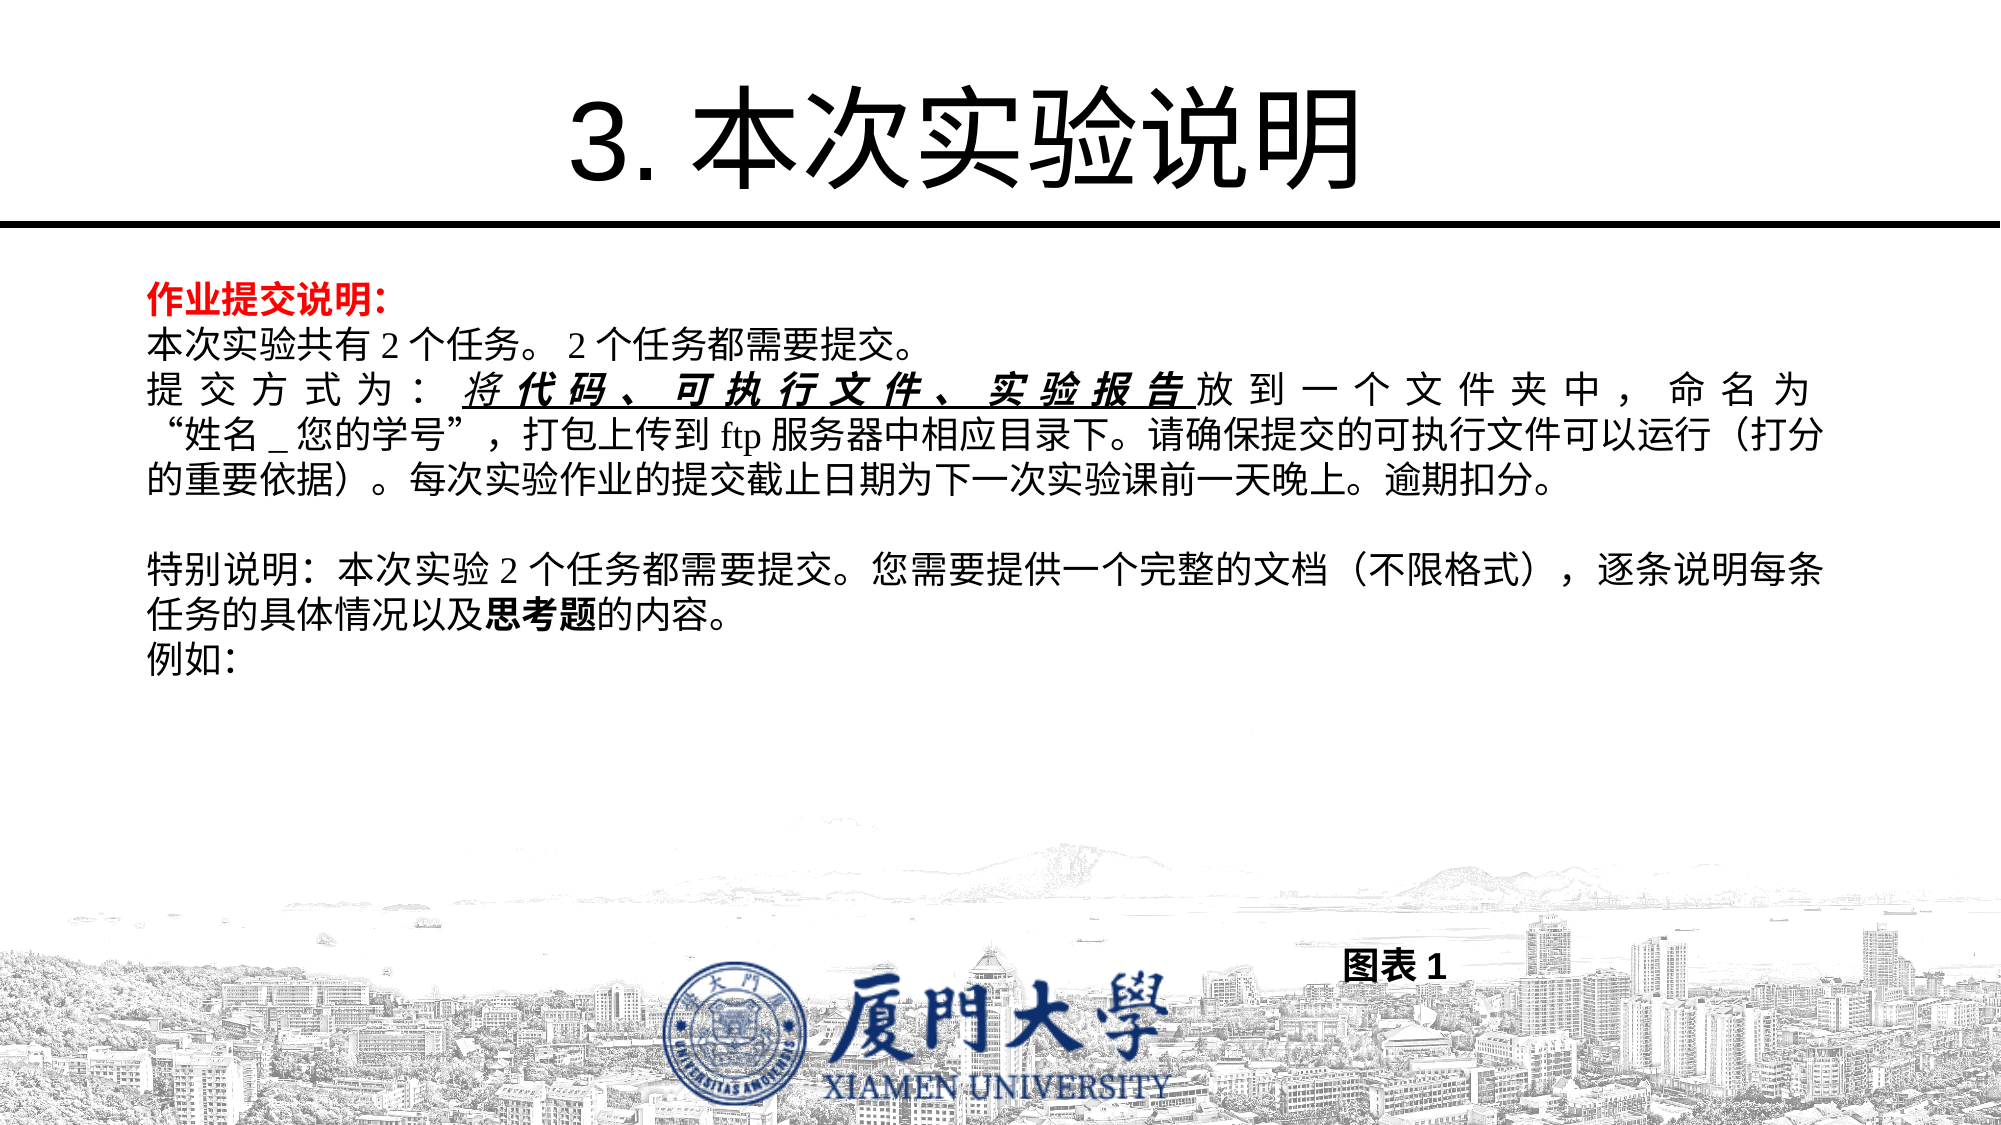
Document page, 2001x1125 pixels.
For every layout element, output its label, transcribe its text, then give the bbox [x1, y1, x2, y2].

text_box 3.本次实验说明 [553, 60, 1694, 211]
text_box 作业提交说明： 本次实验共有2个任务。2个任务都需要提交。 提交方式为：将代码、可执行文件、实验报告放到一个文件夹中，命名为 “姓名_您的学号”，打包上传到ftp服务器中相应目录下。请确保提交的可执行文件可以运行（打分的重要依据）。每次实验作业的提交截止日期为下一次实验课前一天晚上。逾期扣分。 特别说明：本次实验2个任务都需要提交。您需要提供一个完整的文档（不限格式），逐条说明每条任务的具体情况以及思考题的内容。 例如： [132, 268, 1841, 685]
picture [0, 685, 2000, 1125]
